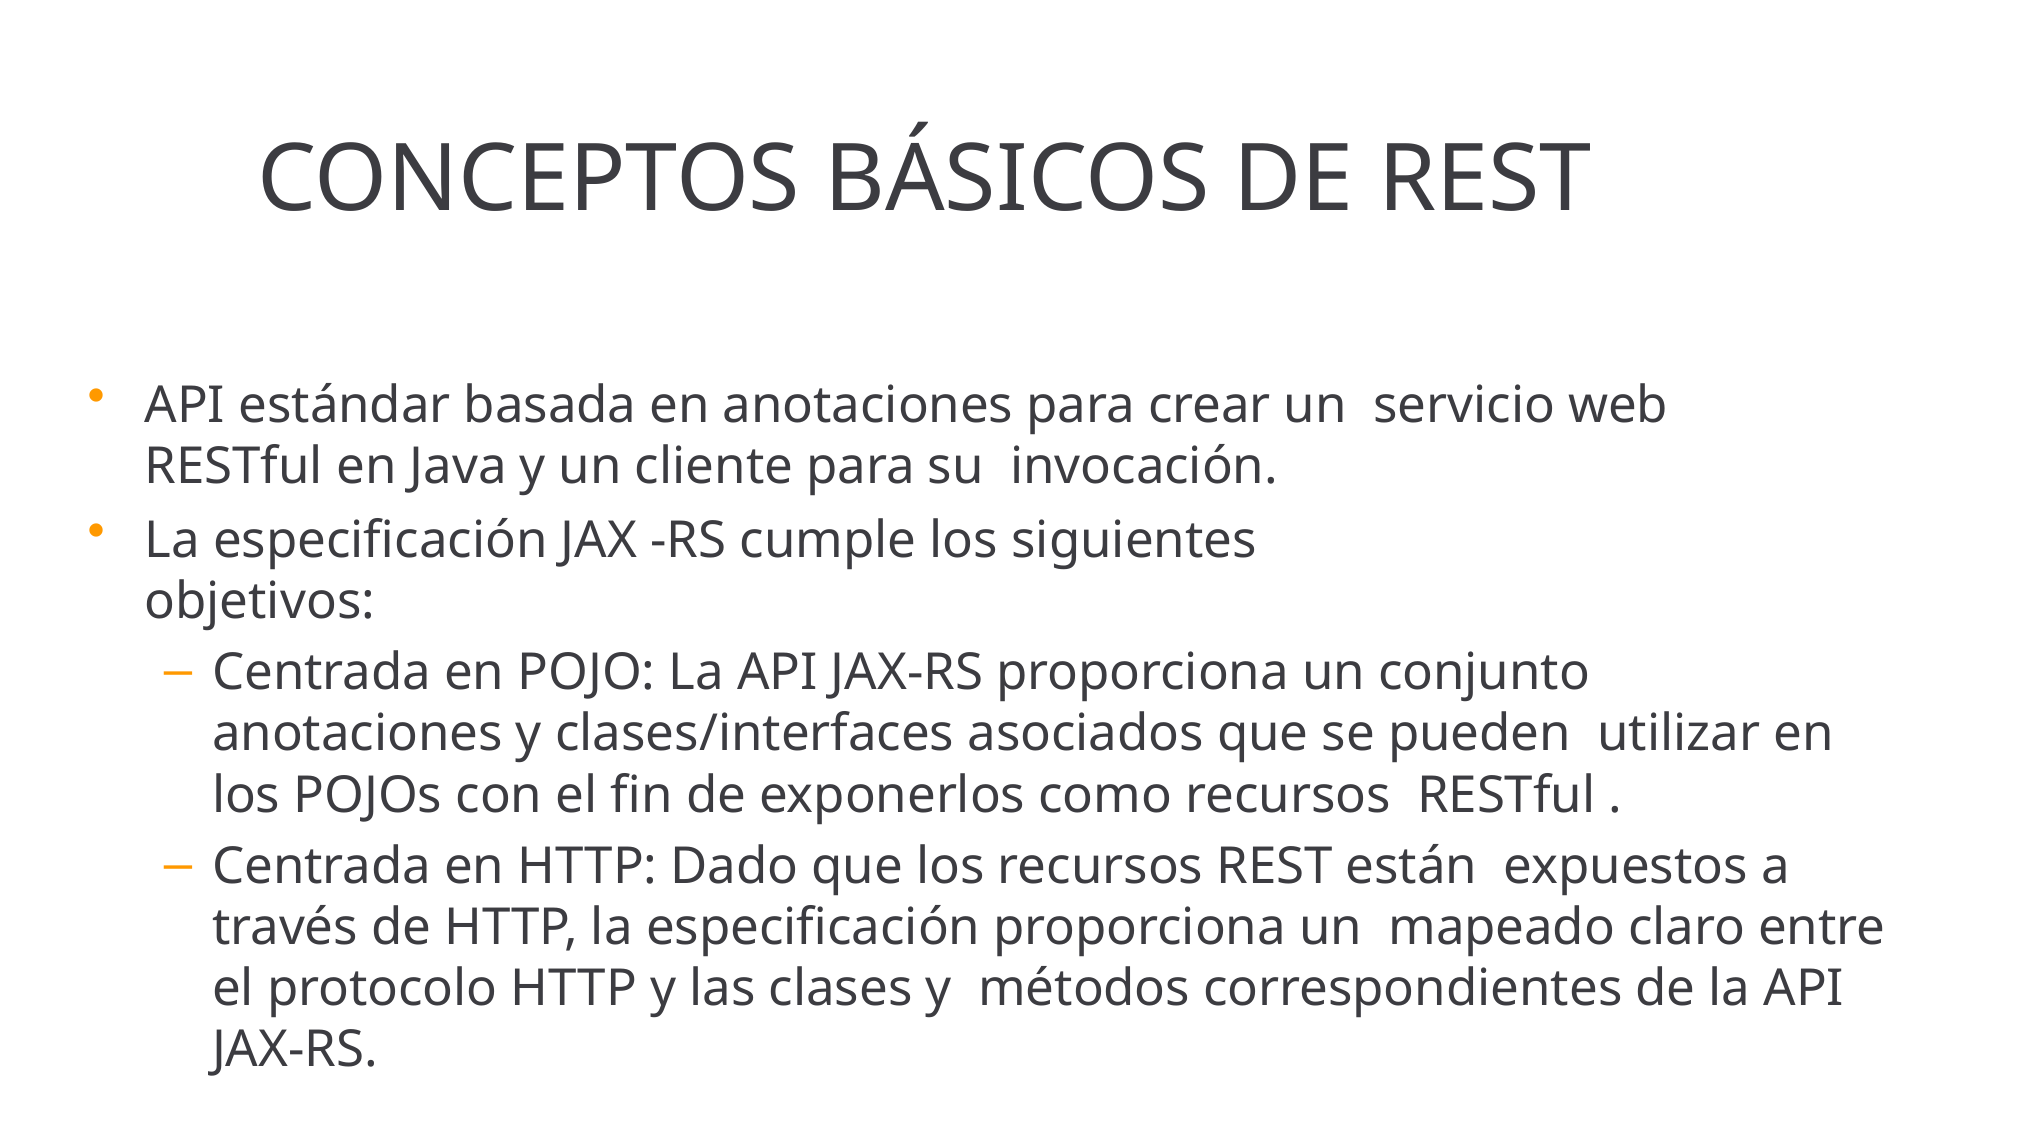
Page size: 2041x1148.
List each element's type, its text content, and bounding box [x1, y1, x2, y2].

text_box API estándar basada en anotaciones para crear un servicio web RESTful en Java y un cliente para su invocación. La especificación JAX -RS cumple los siguientes objetivos: Centrada en POJO: La API JAX-RS proporciona un conjunto anotaciones y clases/interfaces asociados que se pueden utilizar en los POJOs con el fin de exponerlos como recursos RESTful . Centrada en HTTP: Dado que los recursos REST están expuestos a través de HTTP, la especificación proporciona un mapeado claro entre el protocolo HTTP y las clases y métodos correspondientes de la API JAX-RS. [85, 253, 1907, 1078]
text_box CONCEPTOS BÁSICOS DE REST [255, 115, 1668, 230]
